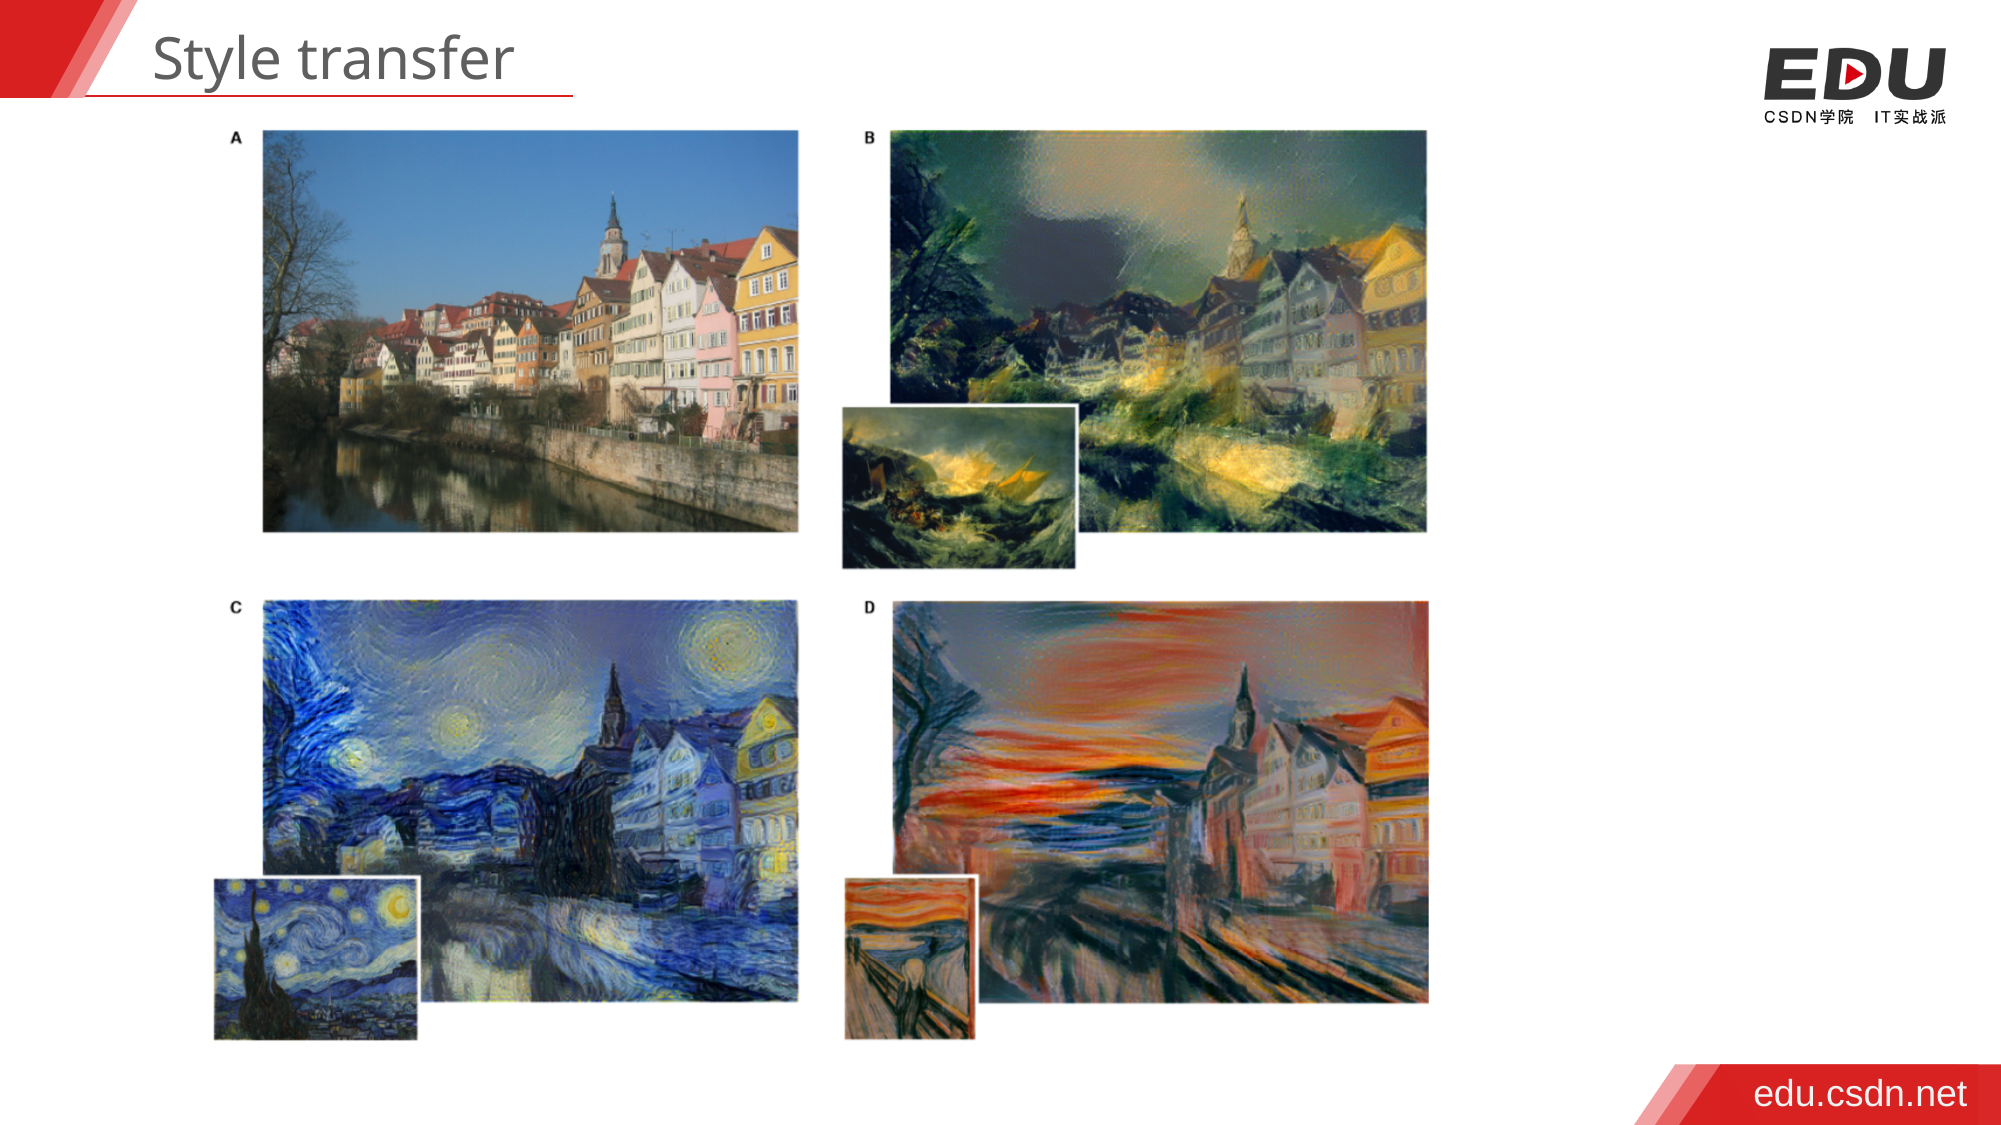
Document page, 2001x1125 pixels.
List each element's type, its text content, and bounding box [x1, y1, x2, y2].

picture [206, 99, 1438, 1056]
text_box Style transfer [144, 22, 811, 121]
picture [1761, 42, 1948, 128]
